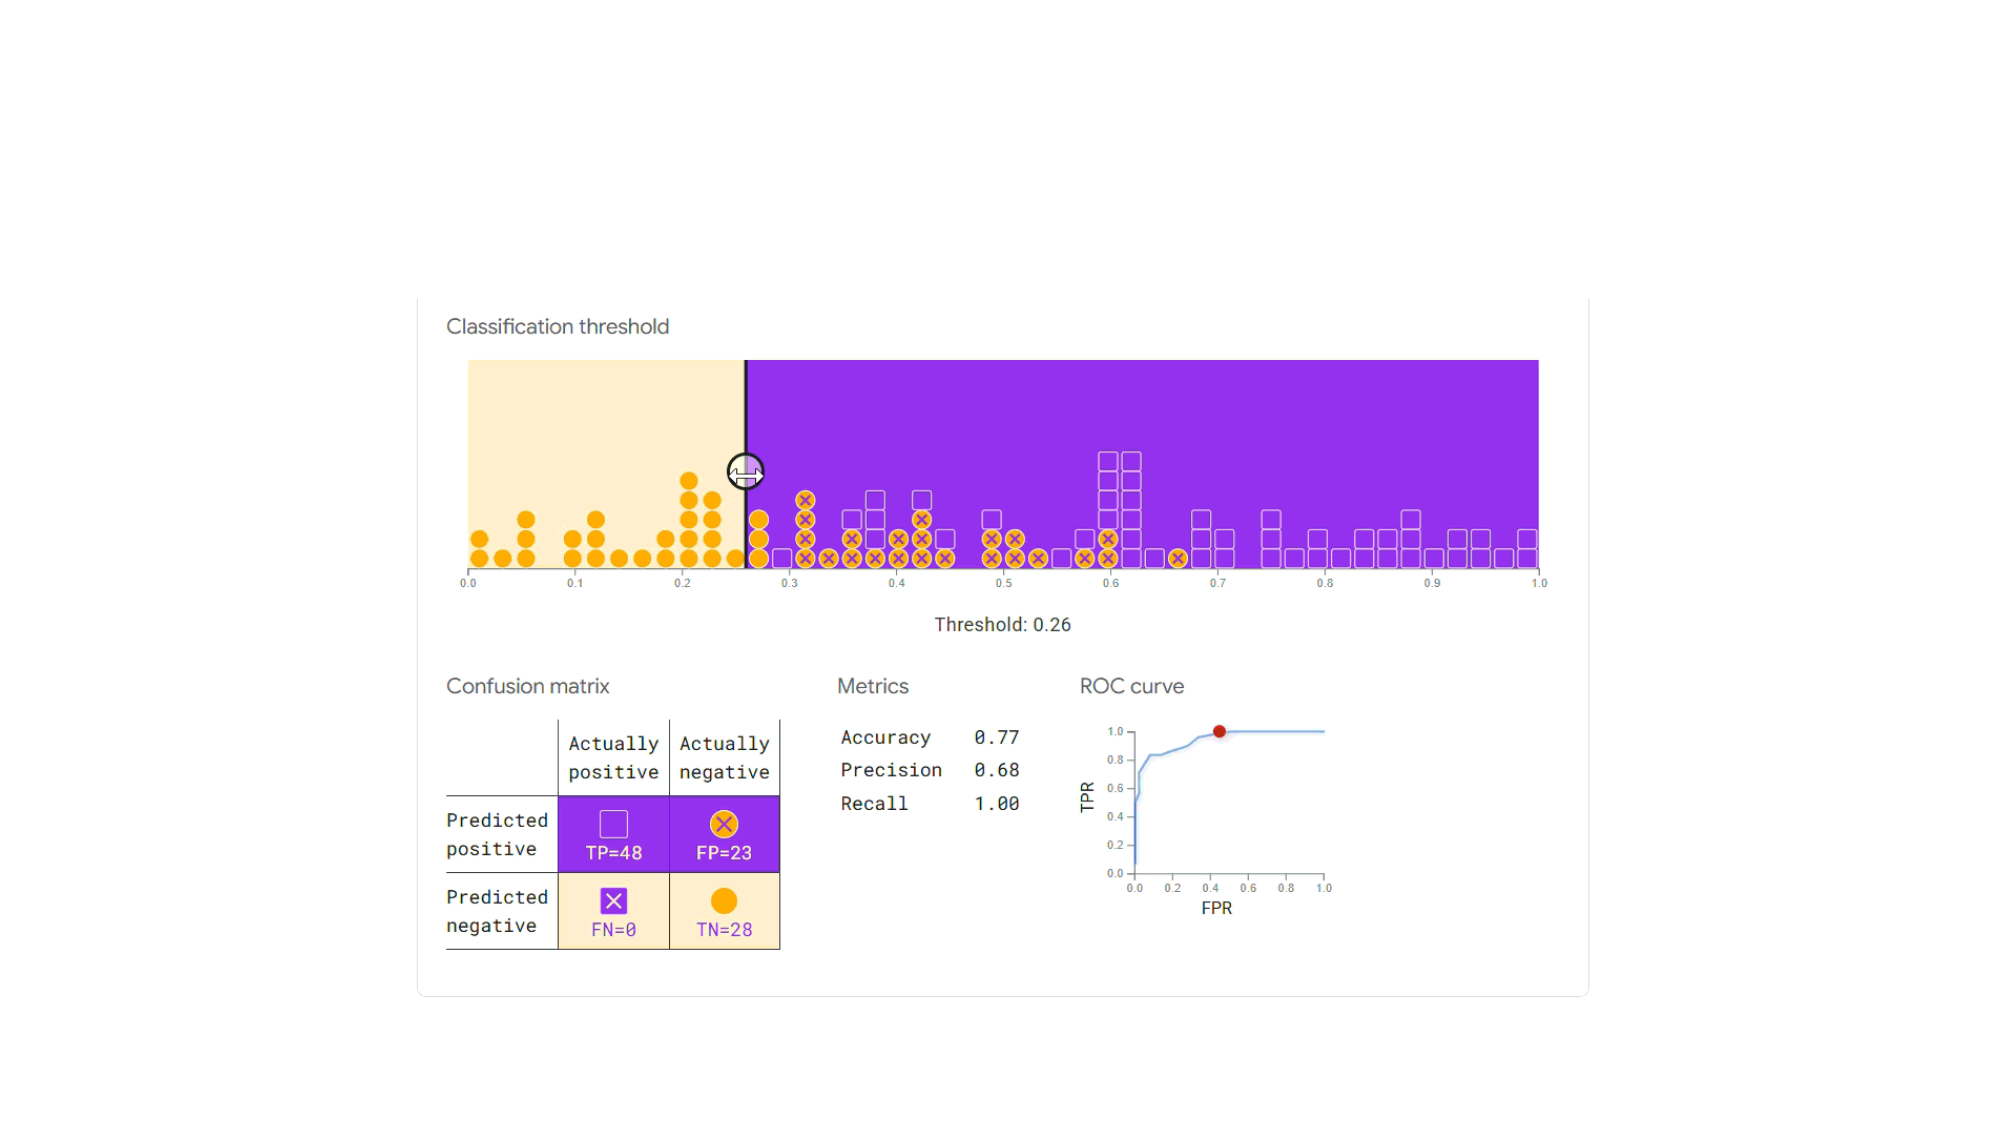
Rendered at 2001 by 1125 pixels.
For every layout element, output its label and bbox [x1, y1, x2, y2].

list [399, 299, 1601, 1014]
